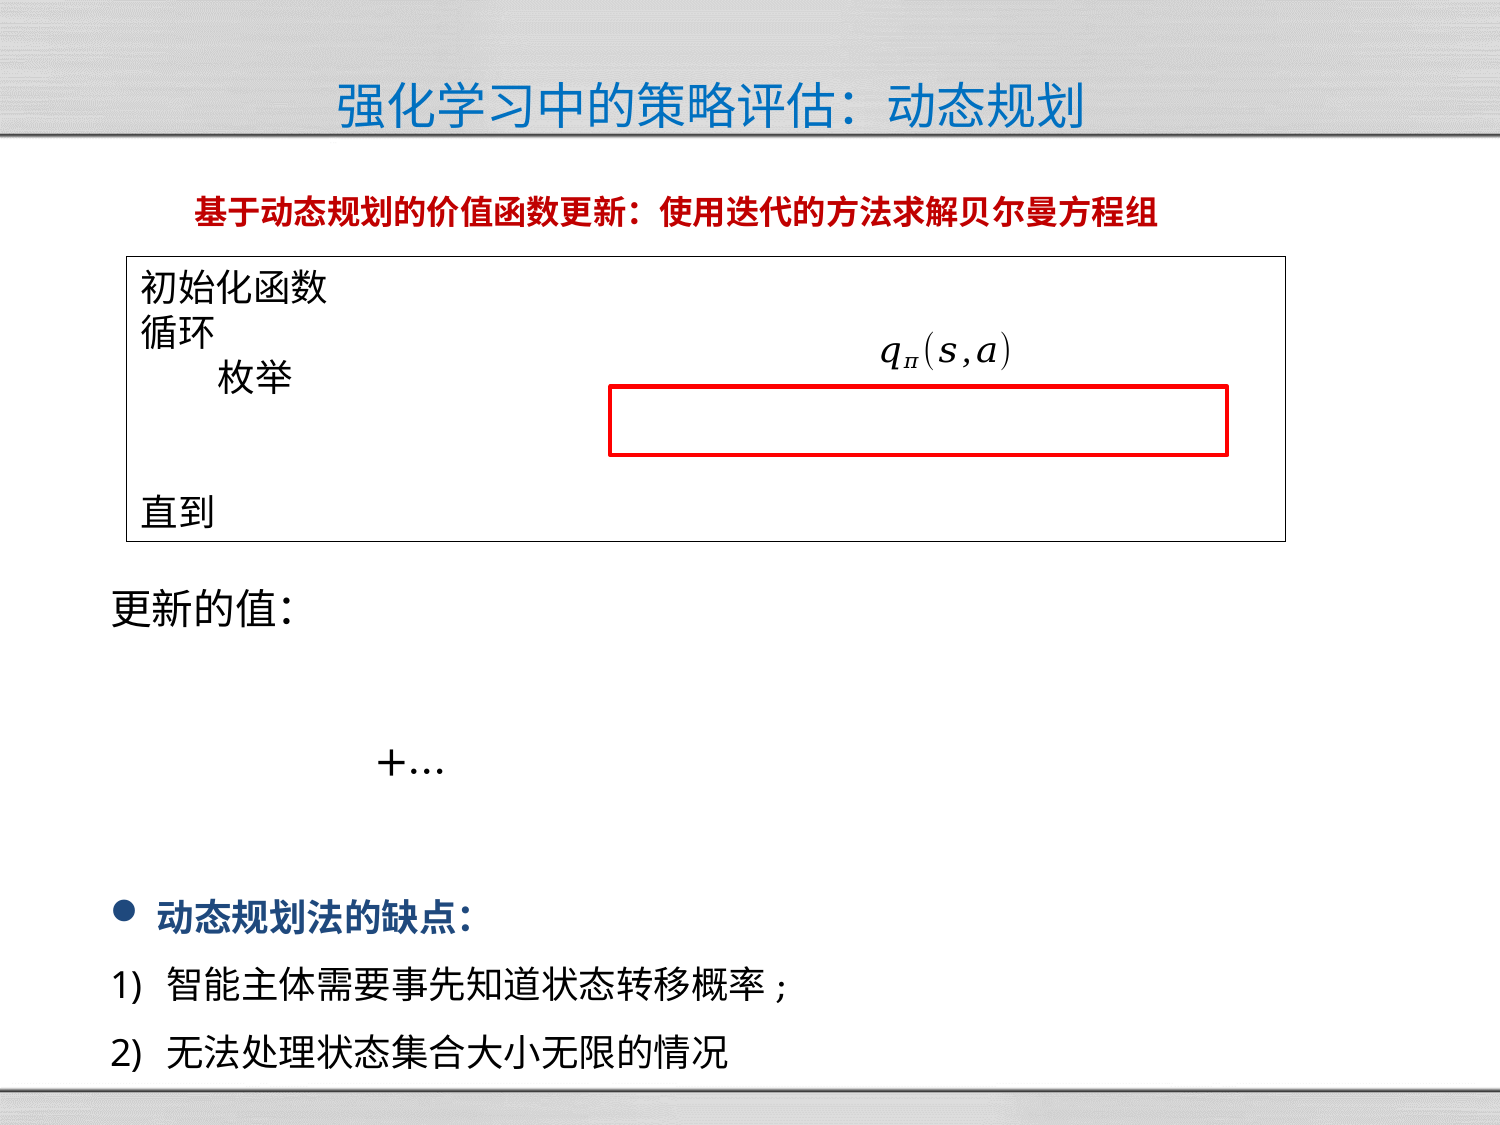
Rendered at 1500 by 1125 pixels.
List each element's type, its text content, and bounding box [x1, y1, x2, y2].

text_box 动态规划法的缺点： 智能主体需要事先知道状态转移概率; 无法处理状态集合大小无限的情况 [95, 863, 1172, 1081]
text_box 基于动态规划的价值函数更新：使用迭代的方法求解贝尔曼方程组 [179, 163, 1415, 239]
text_box [608, 384, 1229, 457]
picture [0, 0, 1500, 1125]
title 强化学习中的策略评估：动态规划 [95, 46, 1327, 155]
